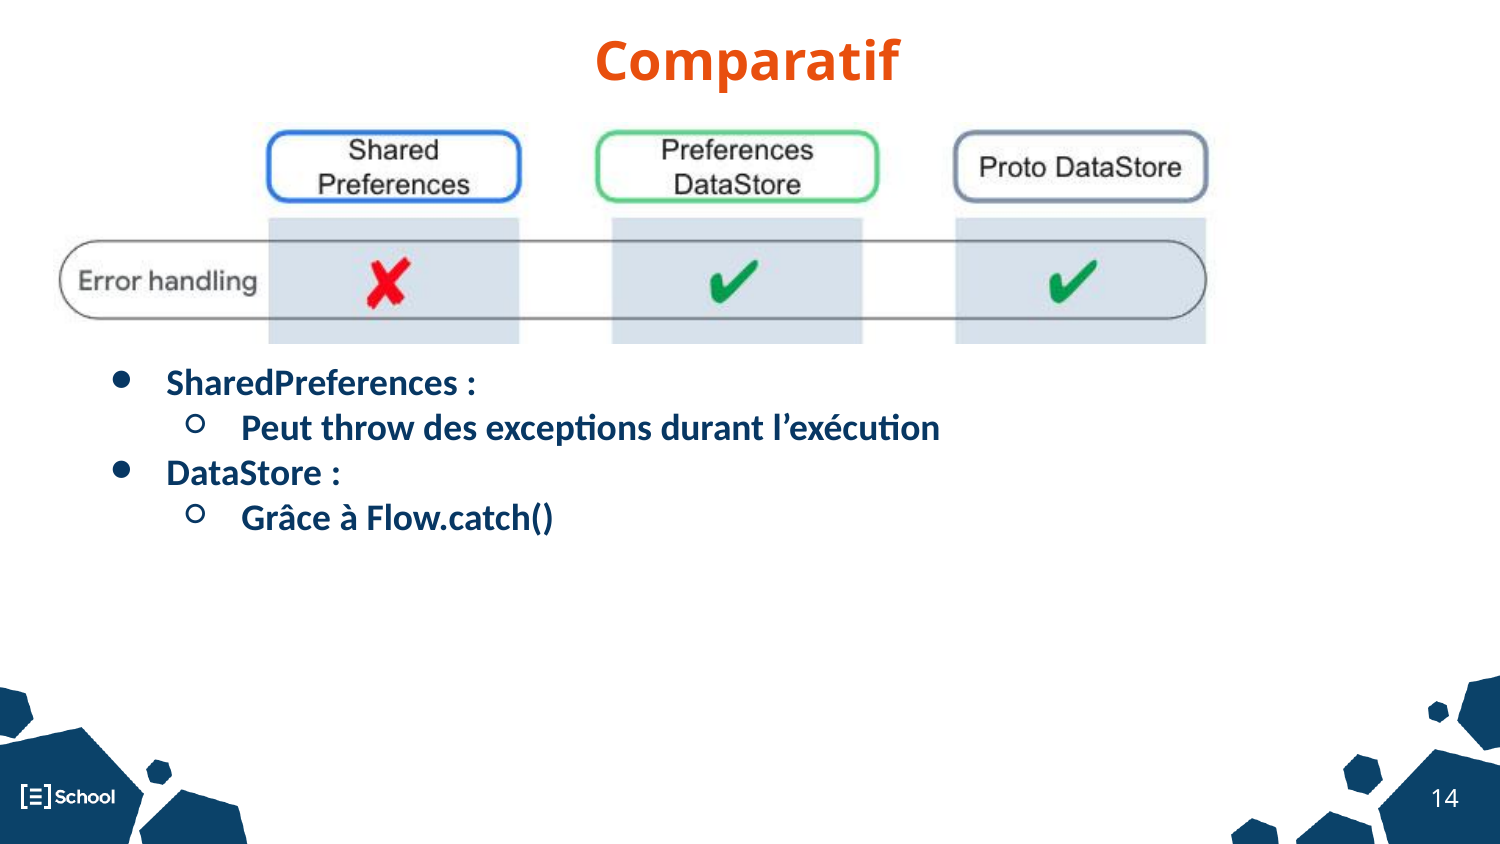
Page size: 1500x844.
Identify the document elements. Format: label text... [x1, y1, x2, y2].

picture [0, 0, 1500, 844]
slide_number ‹#› [1383, 767, 1474, 832]
text_box Comparatif [22, 11, 1472, 123]
text_box SharedPreferences : Peut throw des exceptions durant l’exécution DataStore : Grâce à Flow.catch() [76, 351, 1421, 768]
